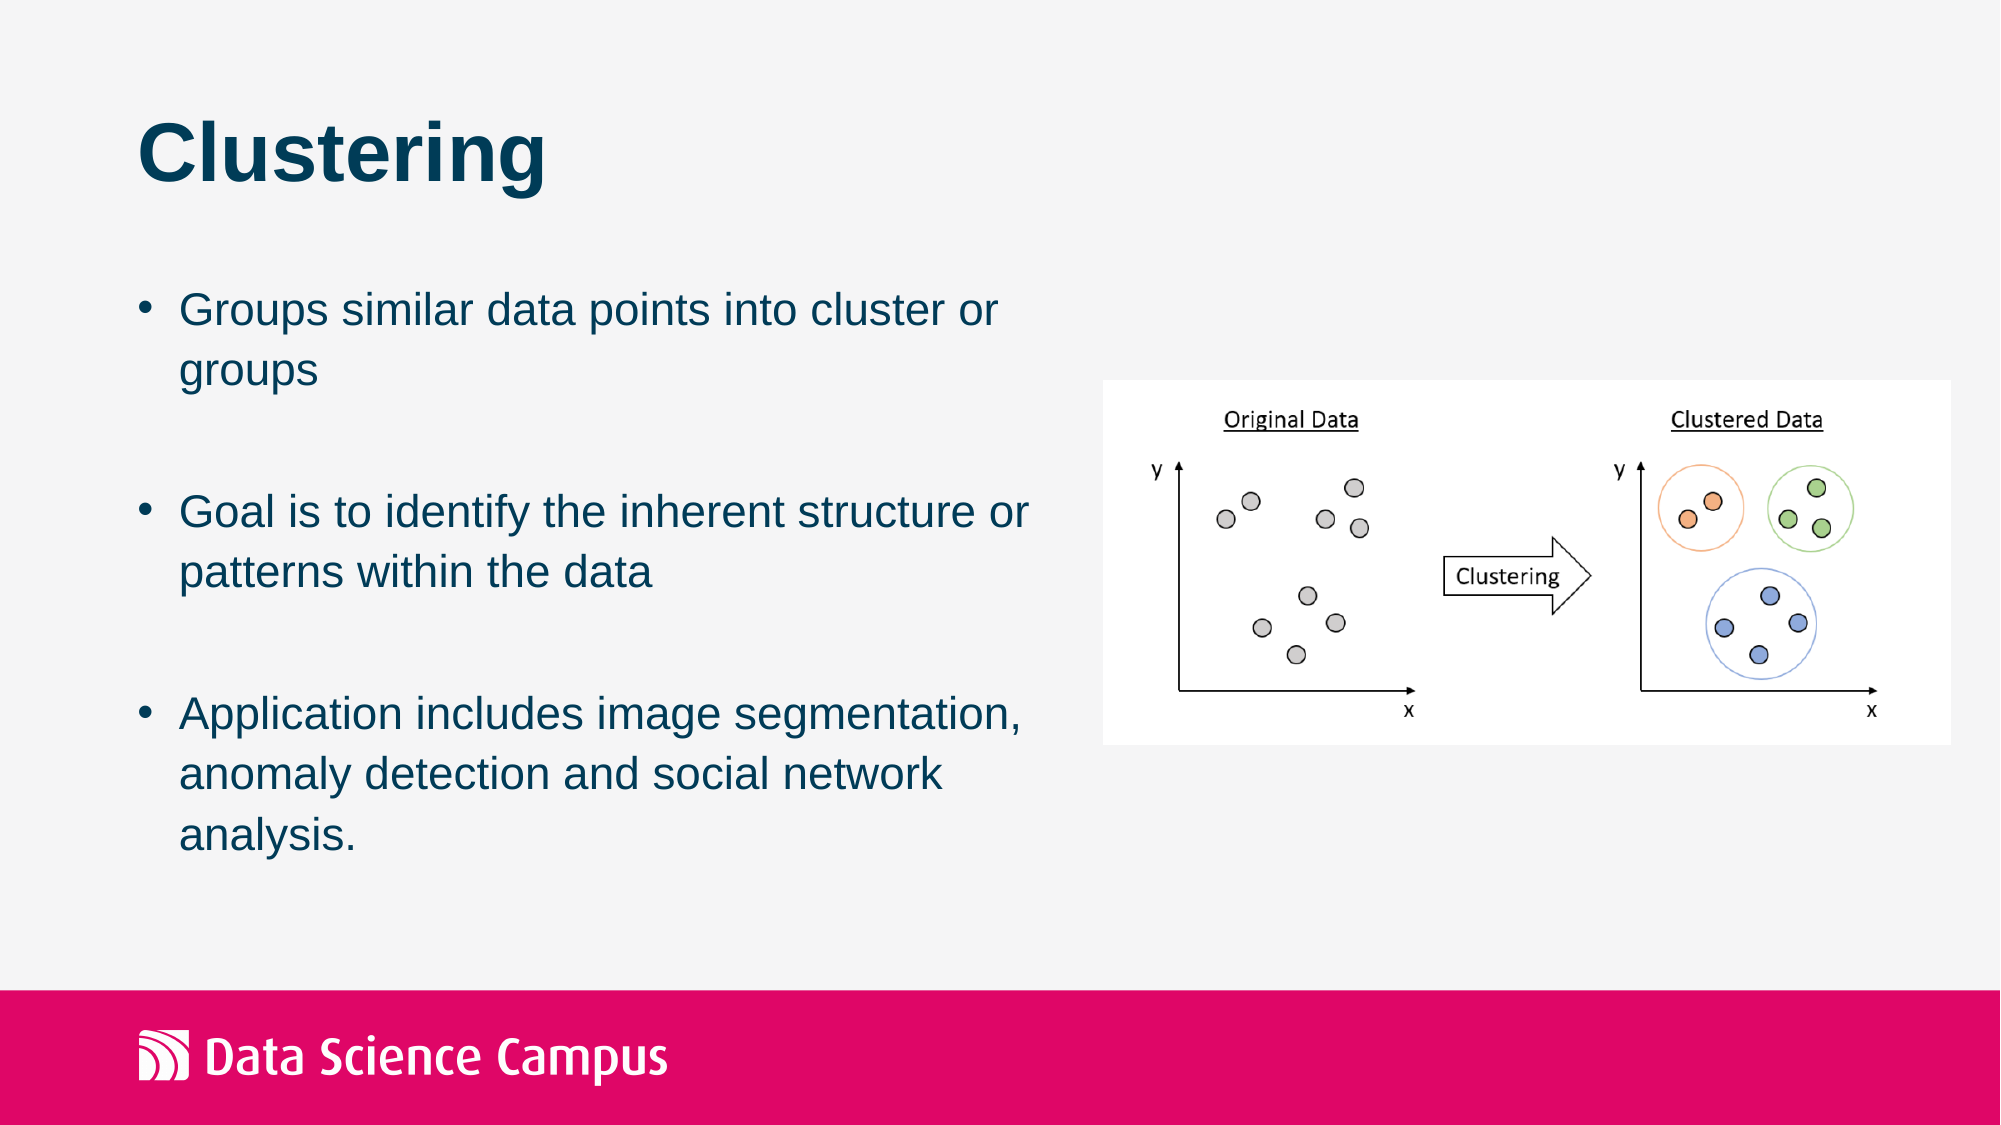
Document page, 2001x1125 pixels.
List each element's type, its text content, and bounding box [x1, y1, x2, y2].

list Groups similar data points into cluster or groups Goal is to identify the inherent structure or patterns within the data Application includes image segmentation, anomaly detection and social network analysis. [137, 273, 1035, 739]
title Clustering [137, 105, 563, 202]
picture [1102, 379, 1951, 745]
picture [139, 1030, 667, 1086]
